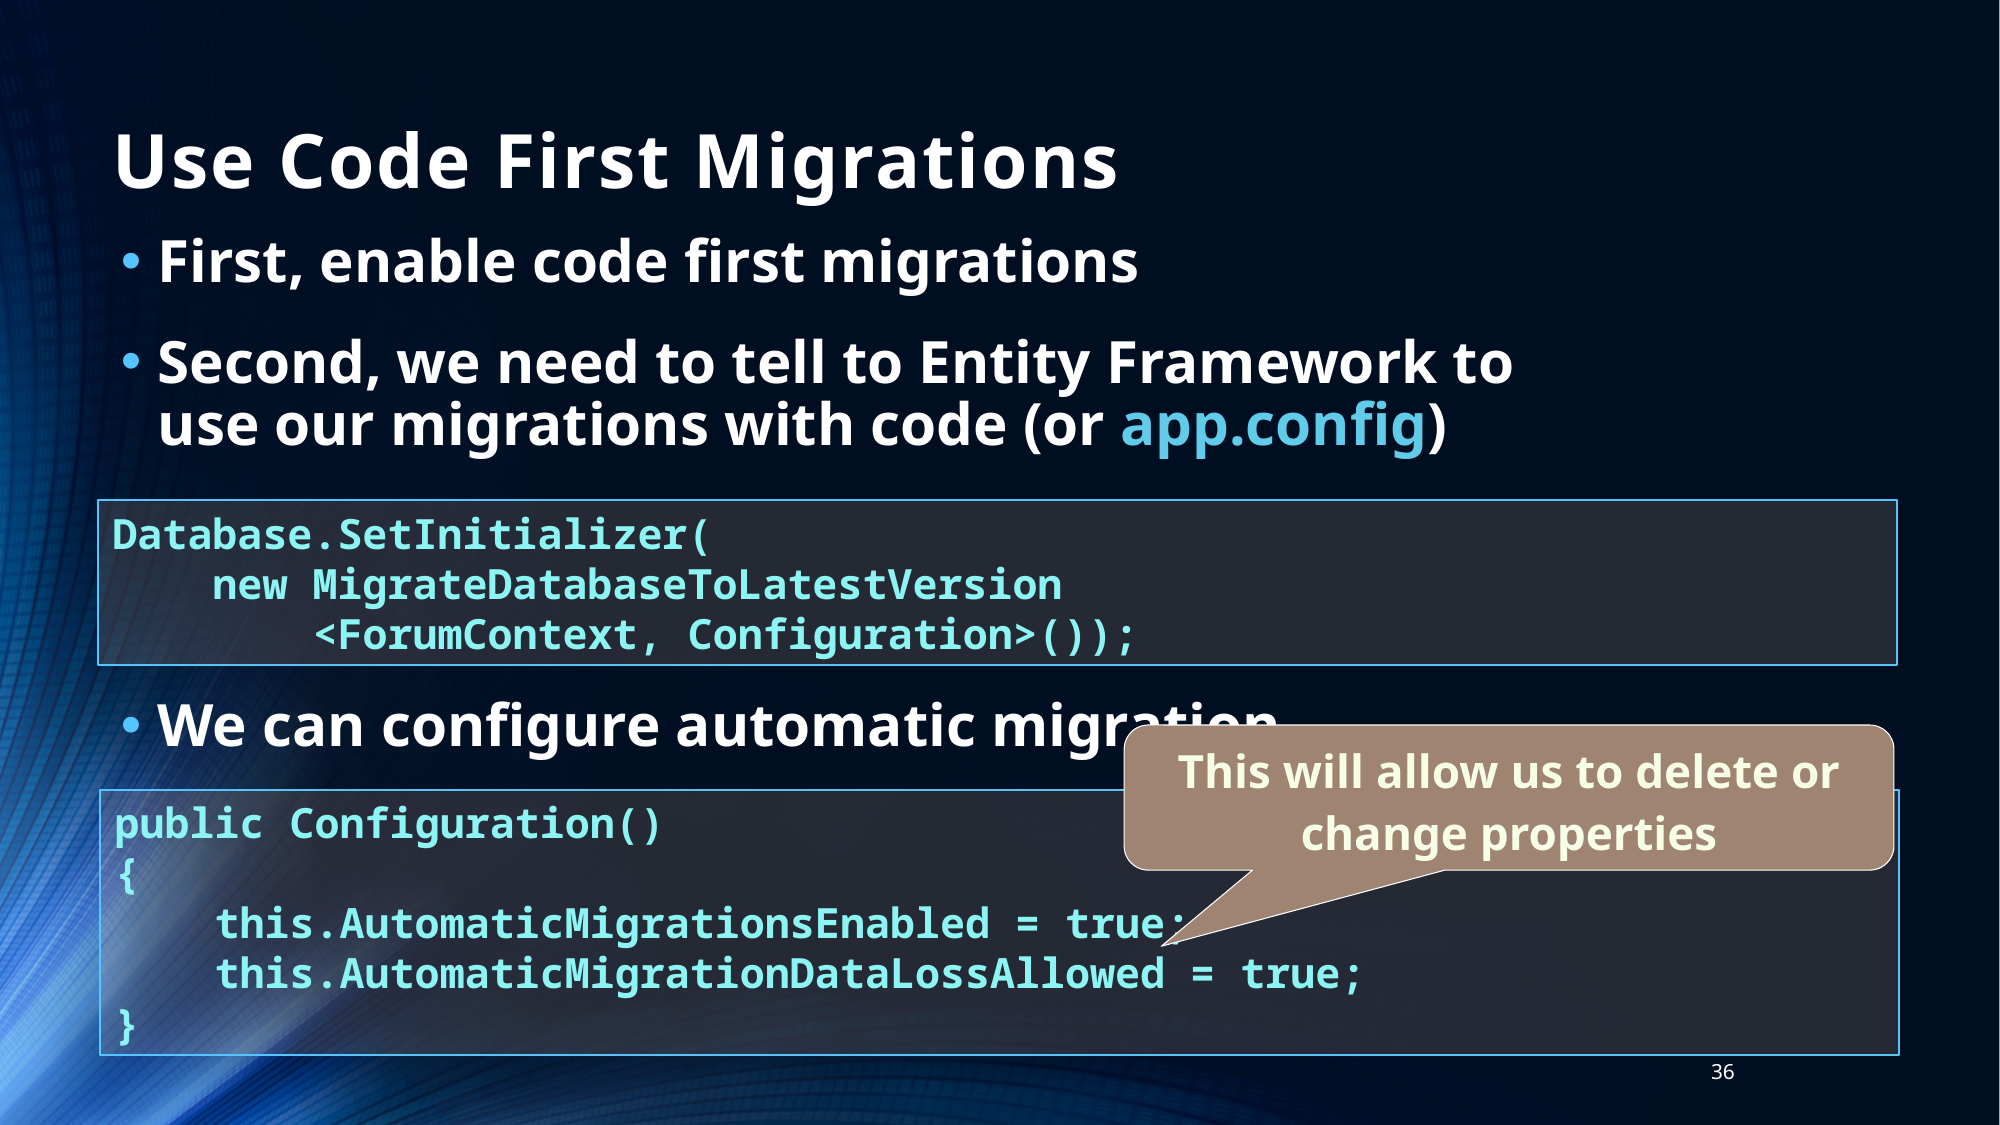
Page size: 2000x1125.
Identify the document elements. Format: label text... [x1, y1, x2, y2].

text_box public Configuration() { this.AutomaticMigrationsEnabled = true; this.AutomaticMigrationDataLossAllowed = true; } [99, 789, 1900, 1055]
text_box Database.SetInitializer( new MigrateDatabaseToLatestVersion <ForumContext, Configuration>()); [97, 500, 1898, 665]
text_box This will allow us to delete or change properties [1124, 724, 1894, 947]
list First, enable code first migrations Second, we need to tell to Entity Framework to use our migrations with code (or app.config) We can configure automatic migration [105, 665, 1605, 789]
list First, enable code first migrations Second, we need to tell to Entity Framework to use our migrations with code (or app.config) We can configure automatic migration [105, 224, 1605, 500]
picture [0, 0, 2000, 1125]
title Use Code First Migrations [97, 0, 1598, 213]
slide_number 36 [1612, 1055, 1750, 1096]
